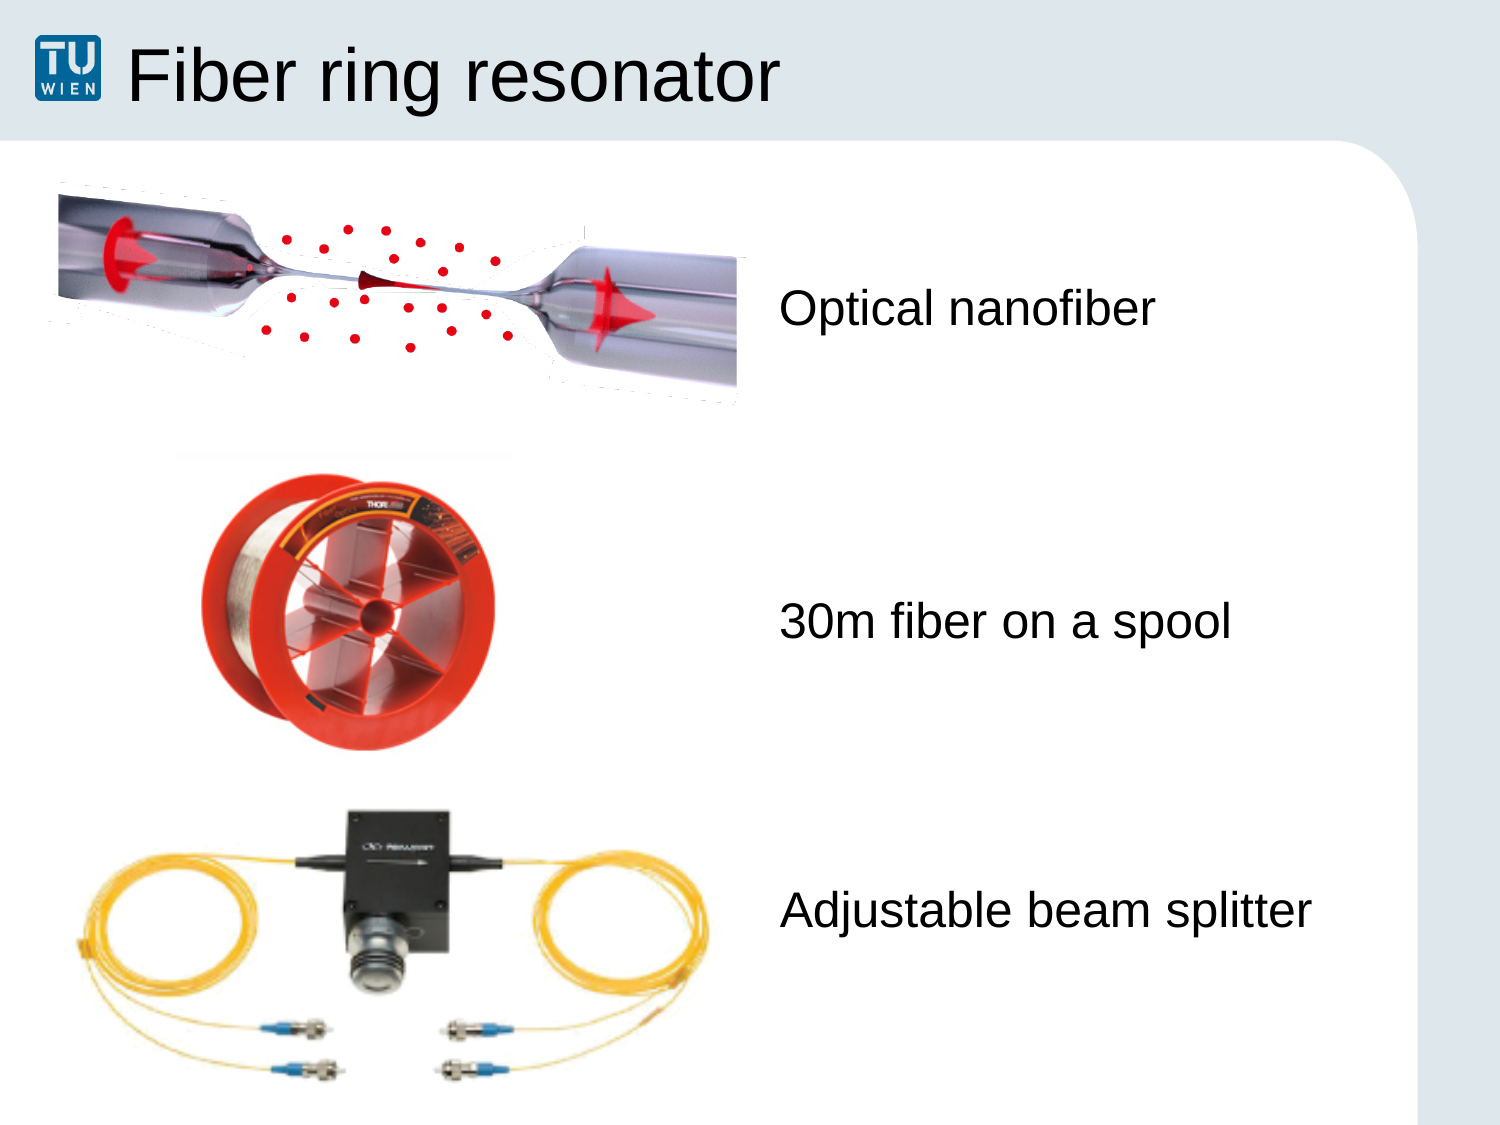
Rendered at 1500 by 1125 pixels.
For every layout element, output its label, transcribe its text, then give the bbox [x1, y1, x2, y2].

title Fiber ring resonator [112, 19, 1331, 126]
picture [174, 453, 513, 761]
picture [41, 42, 64, 48]
text_box Optical nanofiber [764, 268, 1172, 343]
picture [90, 83, 94, 94]
text_box Adjustable beam splitter [765, 869, 1329, 945]
picture [52, 786, 727, 1096]
picture [50, 51, 56, 74]
picture [42, 83, 46, 94]
picture [48, 172, 746, 407]
picture [83, 42, 94, 74]
picture [47, 85, 53, 94]
picture [69, 42, 80, 74]
picture [72, 83, 78, 94]
text_box 30m fiber on a spool [764, 581, 1248, 656]
